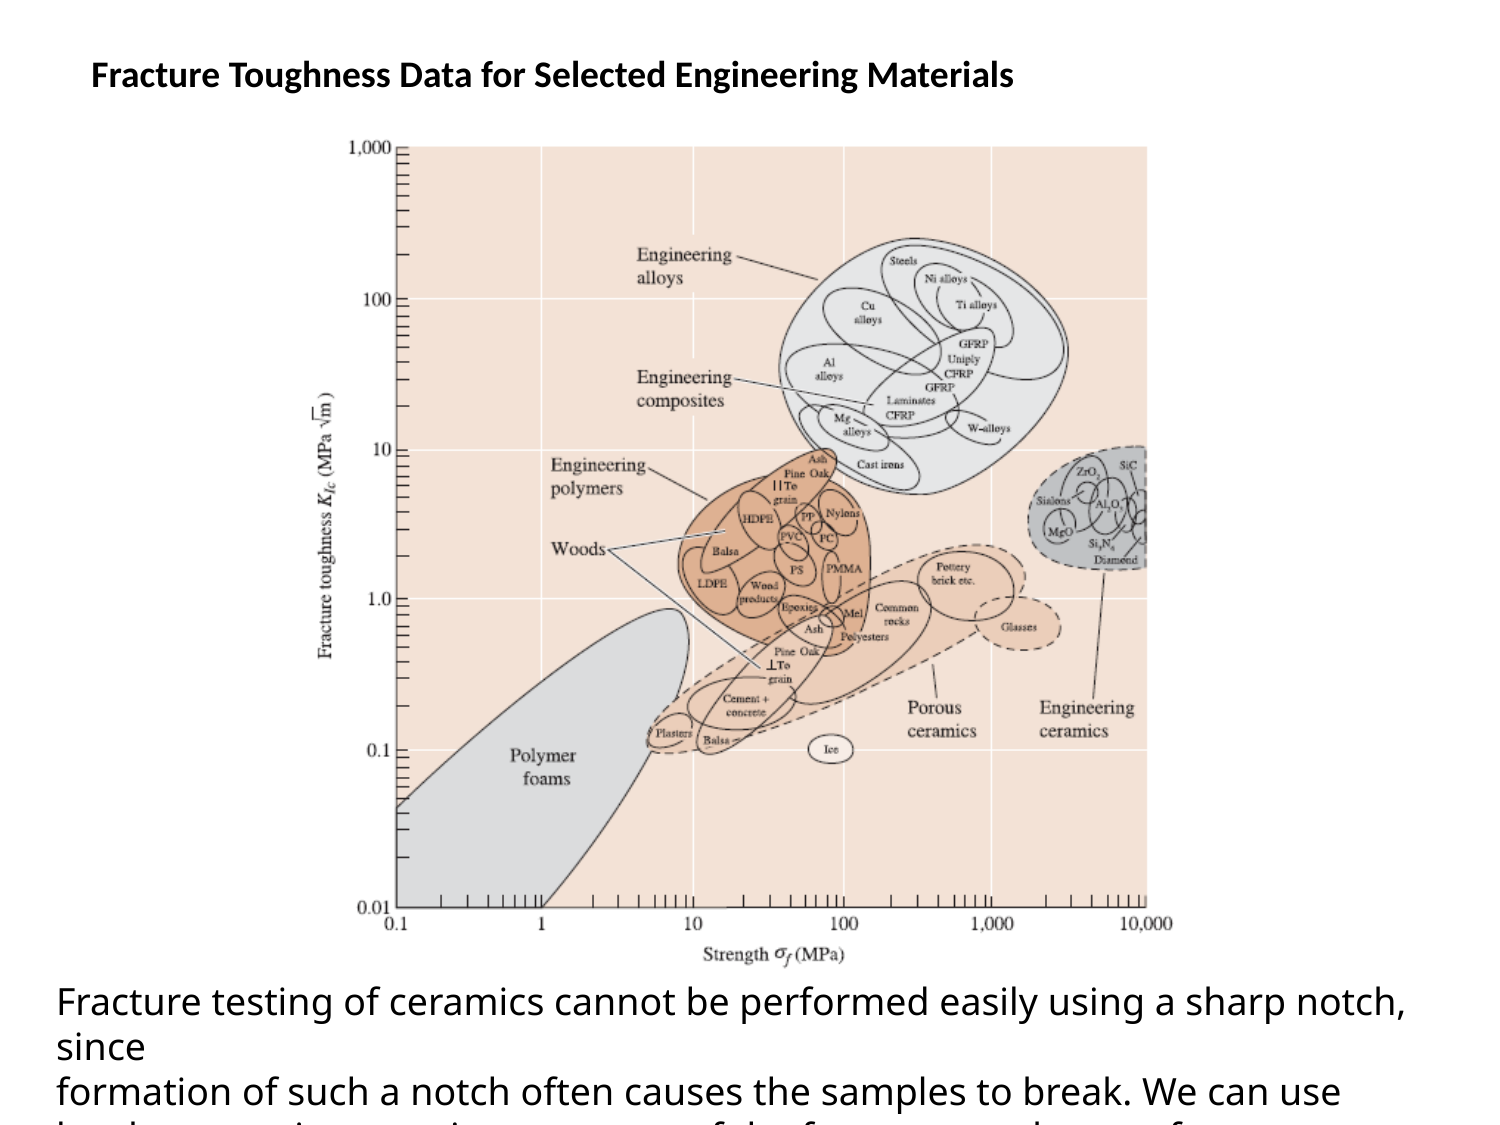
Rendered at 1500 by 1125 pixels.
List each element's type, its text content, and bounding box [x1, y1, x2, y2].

text_box Fracture Toughness Data for Selected Engineering Materials [76, 42, 1424, 103]
text_box Fracture testing of ceramics cannot be performed easily using a sharp notch, since formation of such a notch often causes the samples to break. We can use hardness testing to gain a measure of the fracture toughness of many ceramics. [41, 970, 1471, 1125]
picture [265, 113, 1223, 972]
